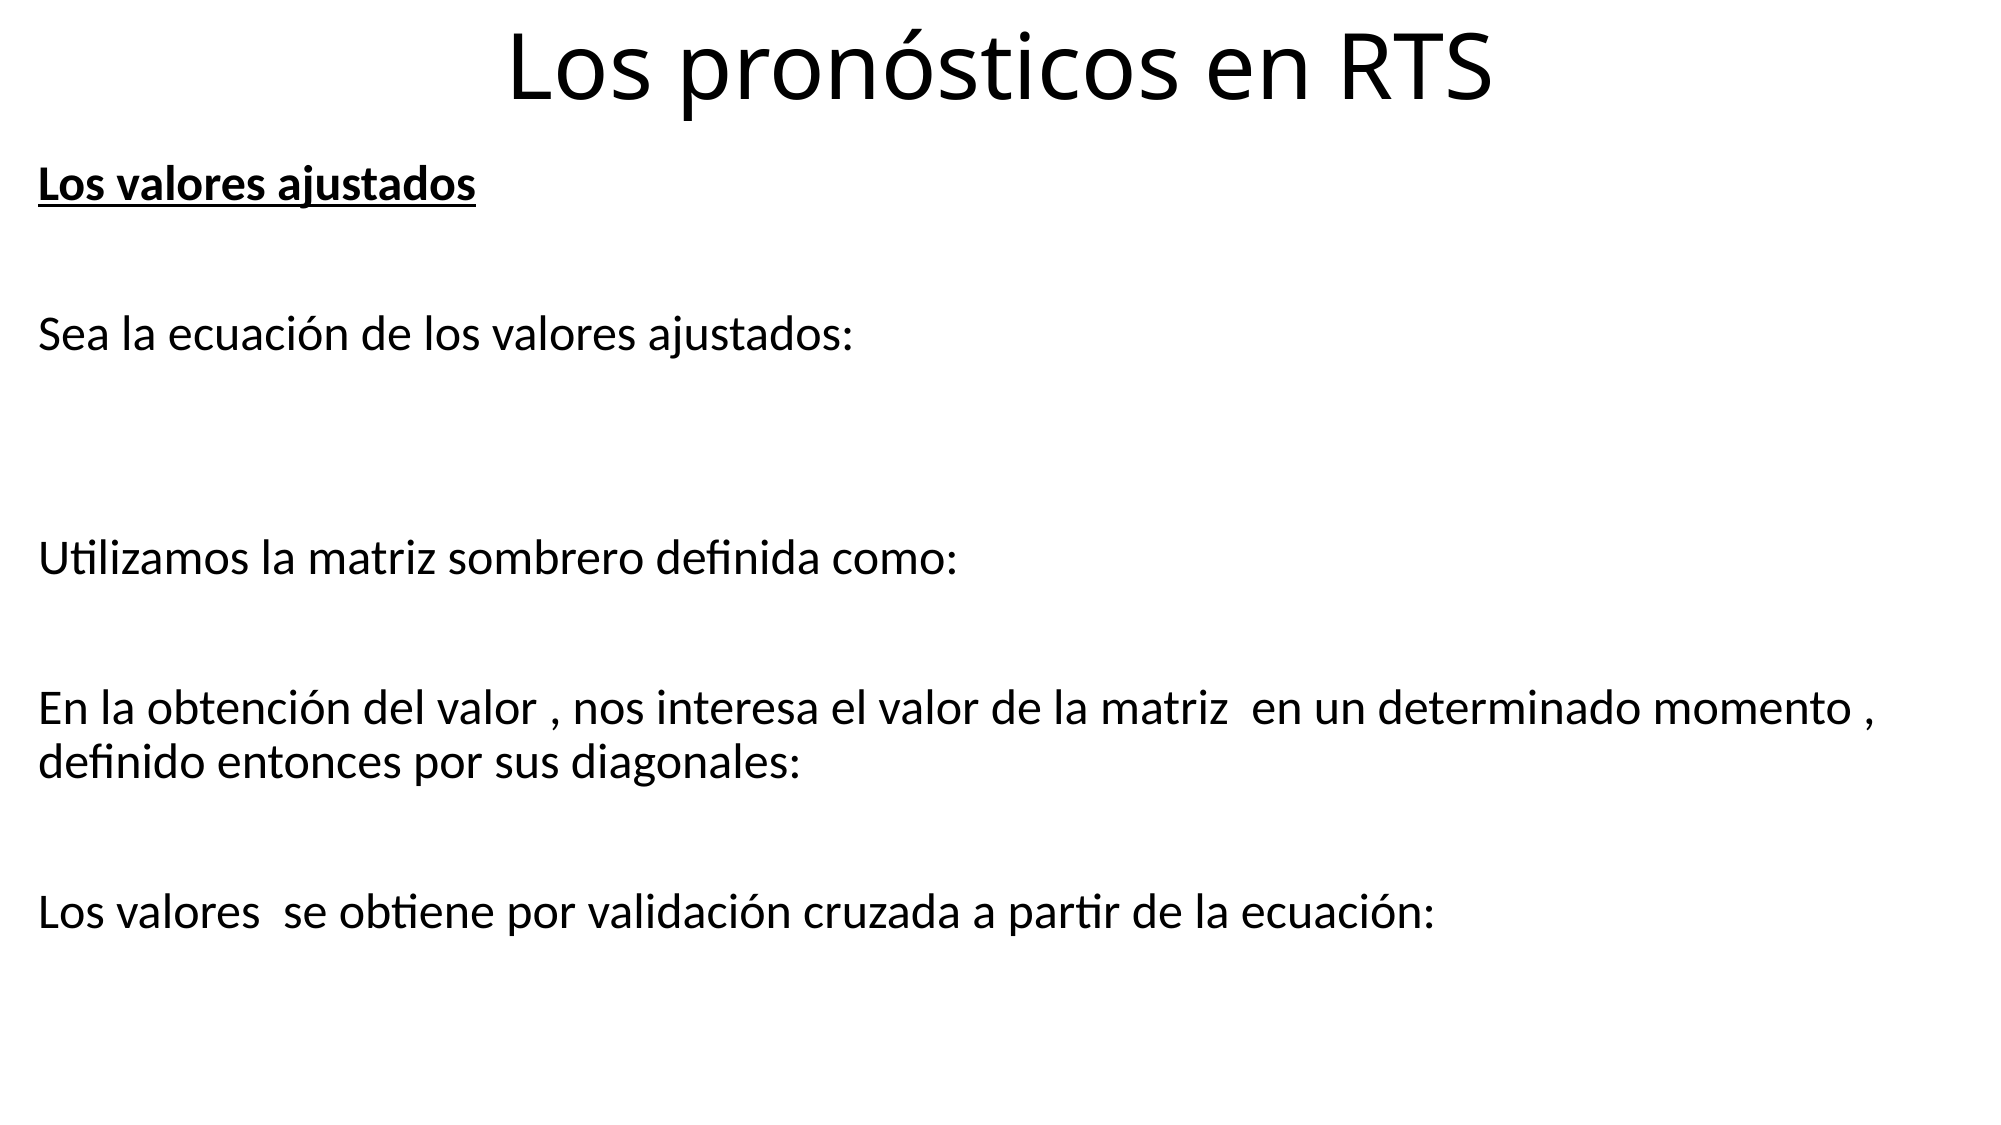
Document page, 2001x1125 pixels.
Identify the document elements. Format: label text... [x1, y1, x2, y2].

text_box Los pronósticos en RTS [15, 7, 1986, 133]
